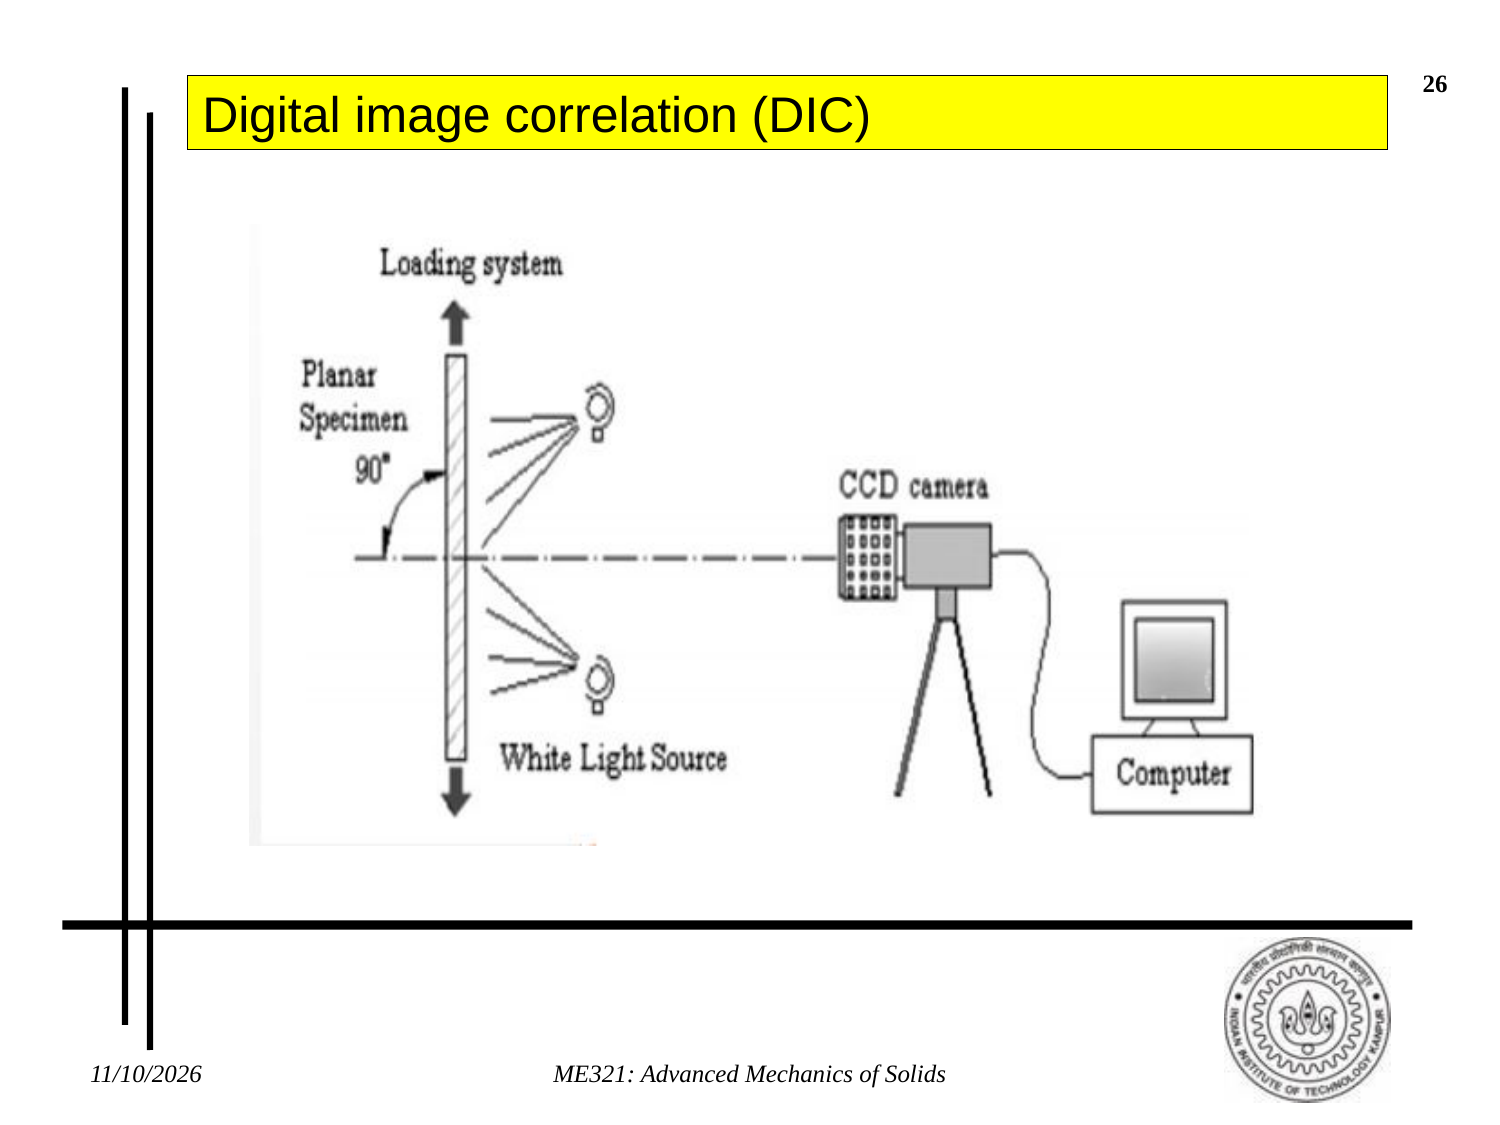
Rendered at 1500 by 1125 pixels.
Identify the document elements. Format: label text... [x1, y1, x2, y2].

picture [1224, 937, 1391, 1103]
footer ME321: Advanced Mechanics of Solids [512, 1042, 988, 1103]
picture [249, 224, 1263, 846]
slide_number 26 [1387, 50, 1463, 116]
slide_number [75, 1042, 425, 1103]
list Digital image correlation (DIC) [187, 75, 1388, 150]
